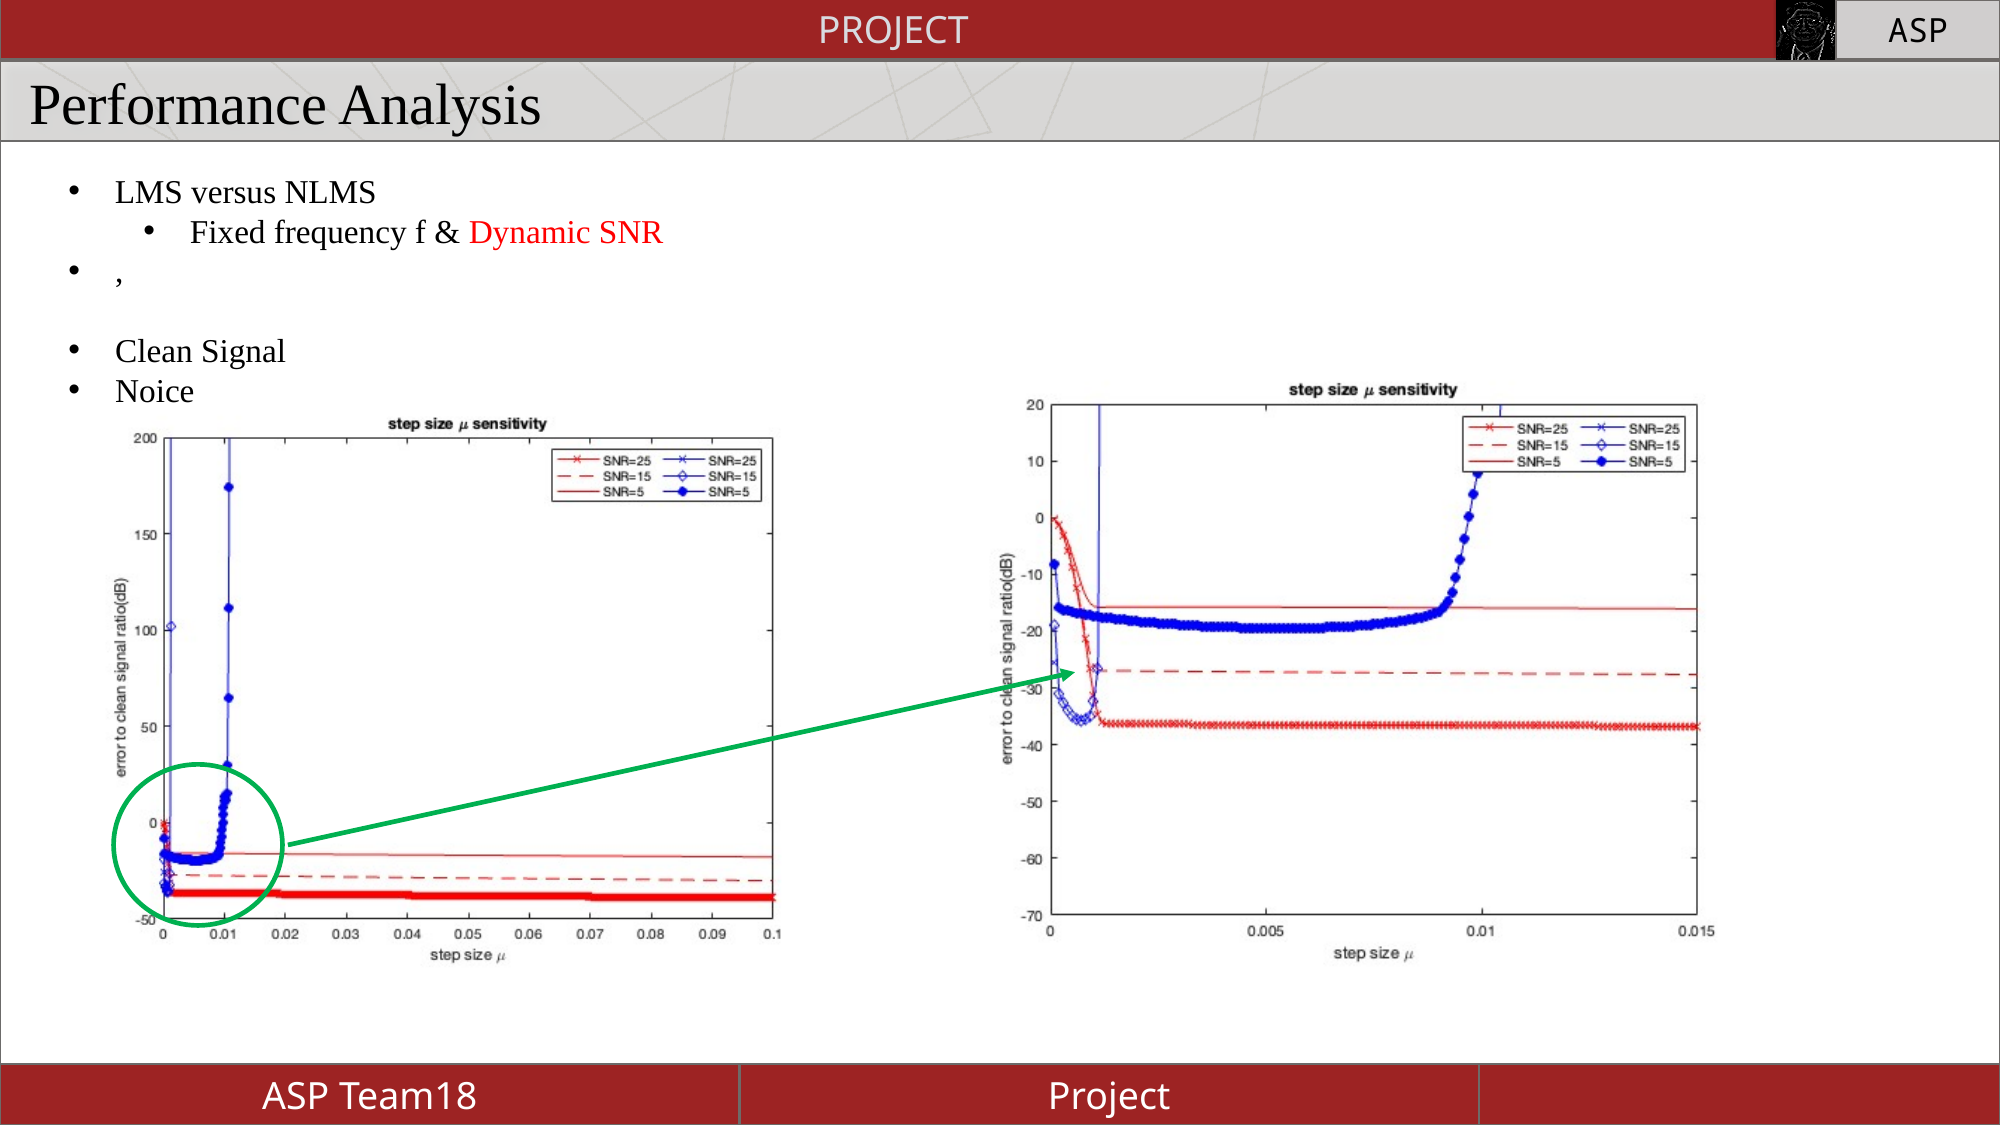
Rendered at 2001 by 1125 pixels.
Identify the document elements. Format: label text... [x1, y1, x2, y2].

text_box Project [739, 1065, 1478, 1125]
picture [1776, 0, 1837, 60]
text_box LMS versus NLMS Fixed SNR & Dynamic frequency [0, 140, 2000, 1065]
picture [942, 358, 1777, 985]
text_box PROJECT [0, 0, 1774, 59]
text_box ASP Team18 [0, 1065, 739, 1125]
text_box Performance Analysis [0, 59, 2000, 140]
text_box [287, 672, 1075, 845]
text_box [1478, 1065, 2000, 1125]
text_box ASP [1837, 0, 2000, 60]
picture [61, 394, 848, 984]
